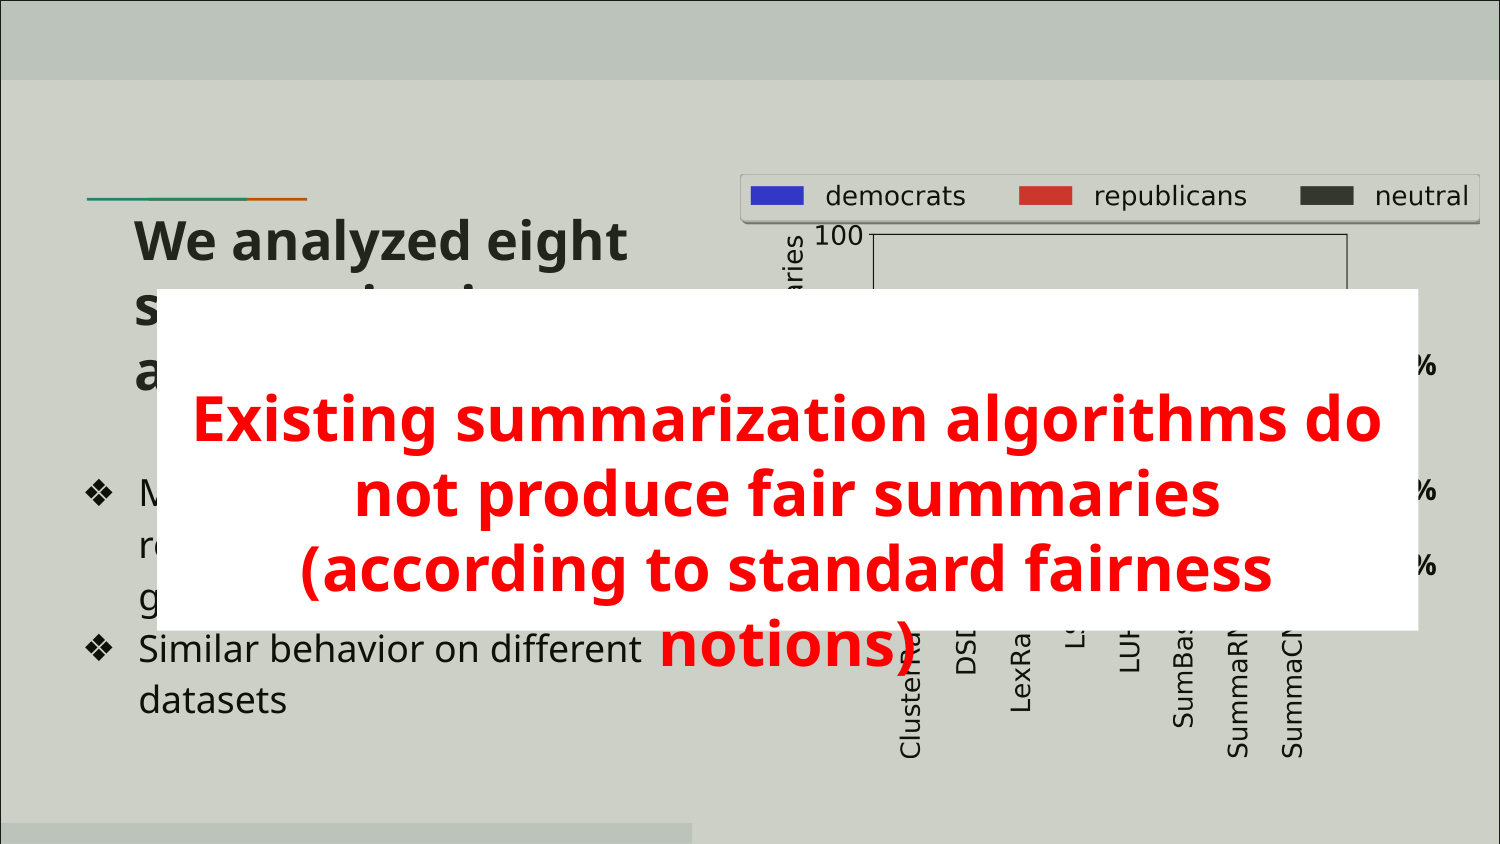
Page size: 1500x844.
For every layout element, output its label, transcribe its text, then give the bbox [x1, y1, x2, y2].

picture [740, 174, 1480, 758]
text_box Existing summarization algorithms do not produce fair summaries (according to standard fairness notions) [157, 289, 735, 631]
text_box [0, 0, 1500, 844]
